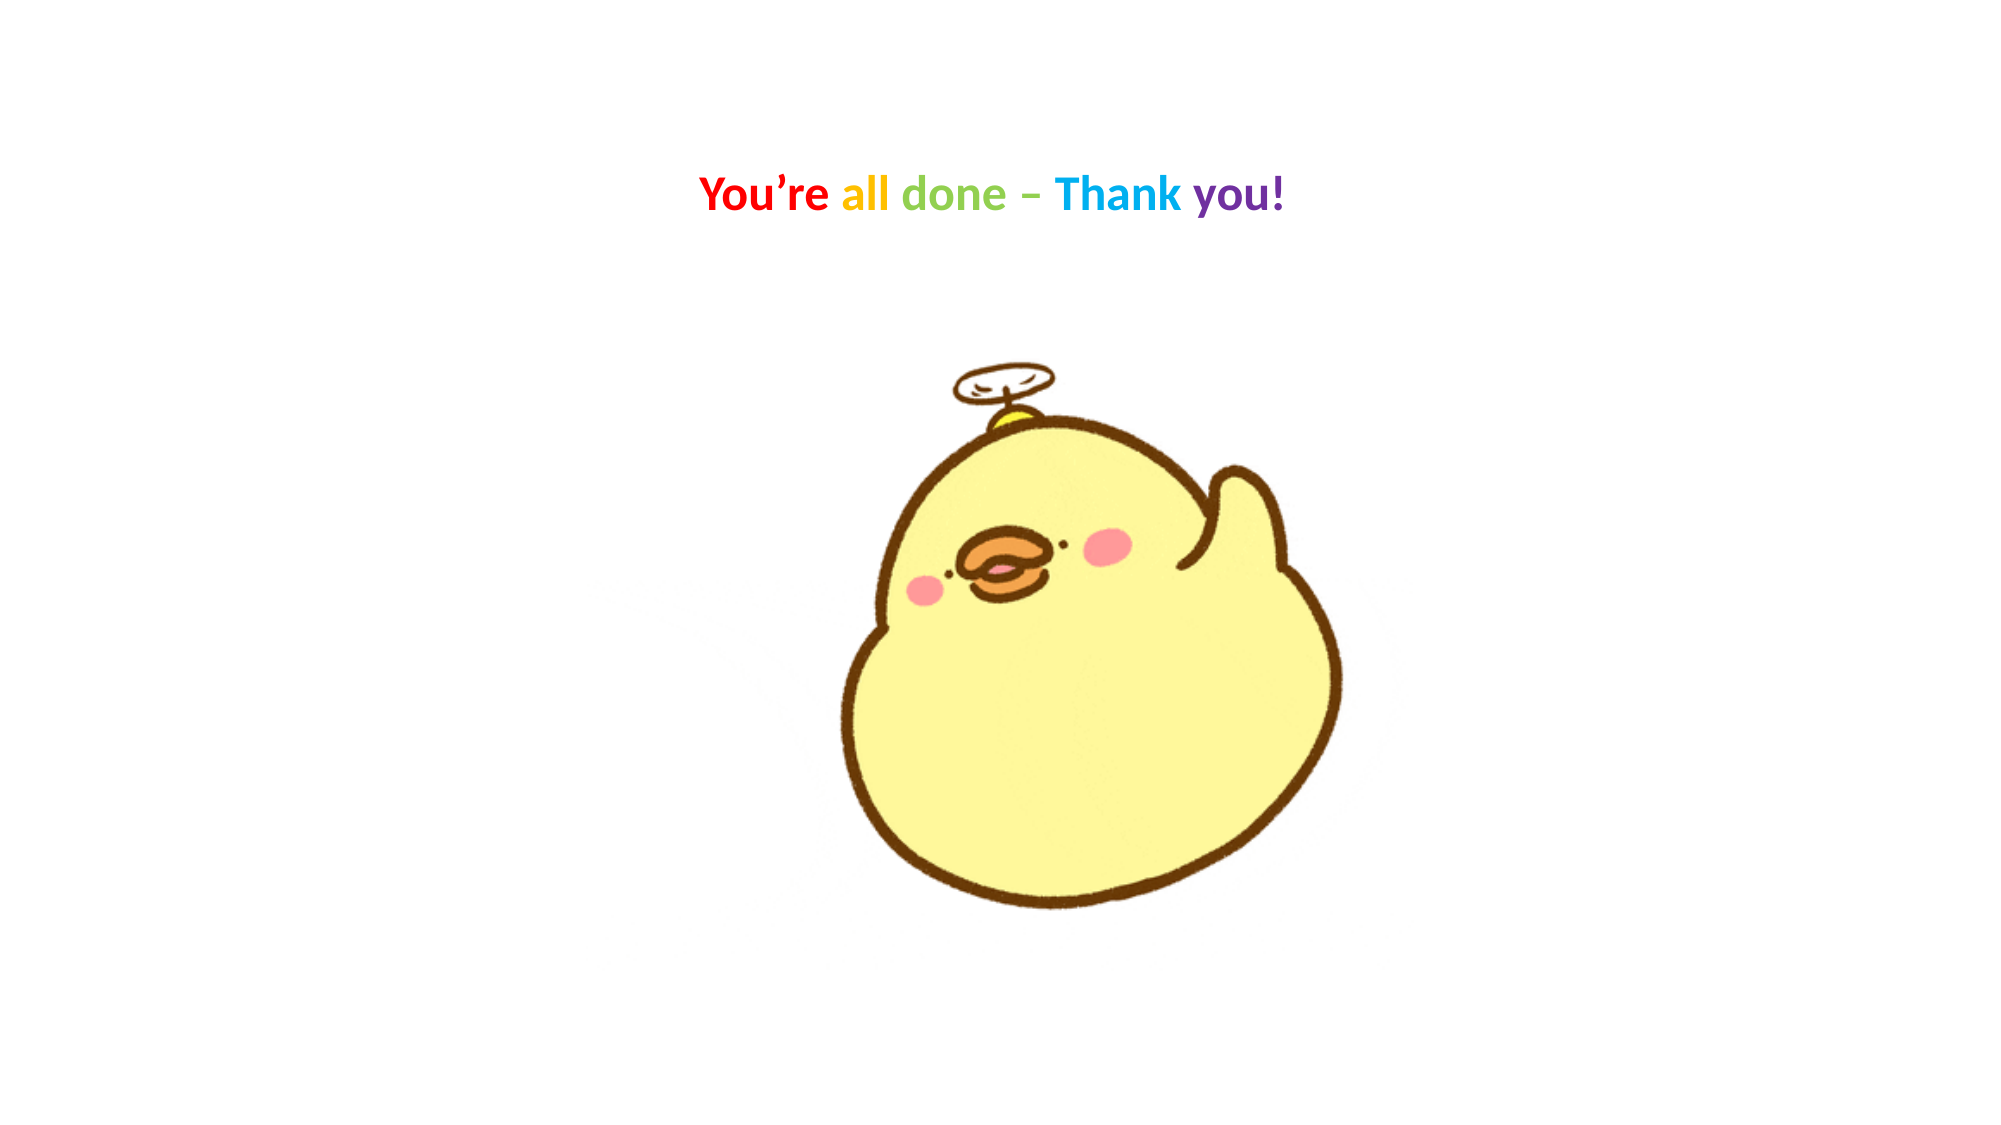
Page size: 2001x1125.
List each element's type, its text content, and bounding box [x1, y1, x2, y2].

text_box You’re all done – Thank you! [684, 153, 1316, 228]
picture [586, 228, 1414, 971]
